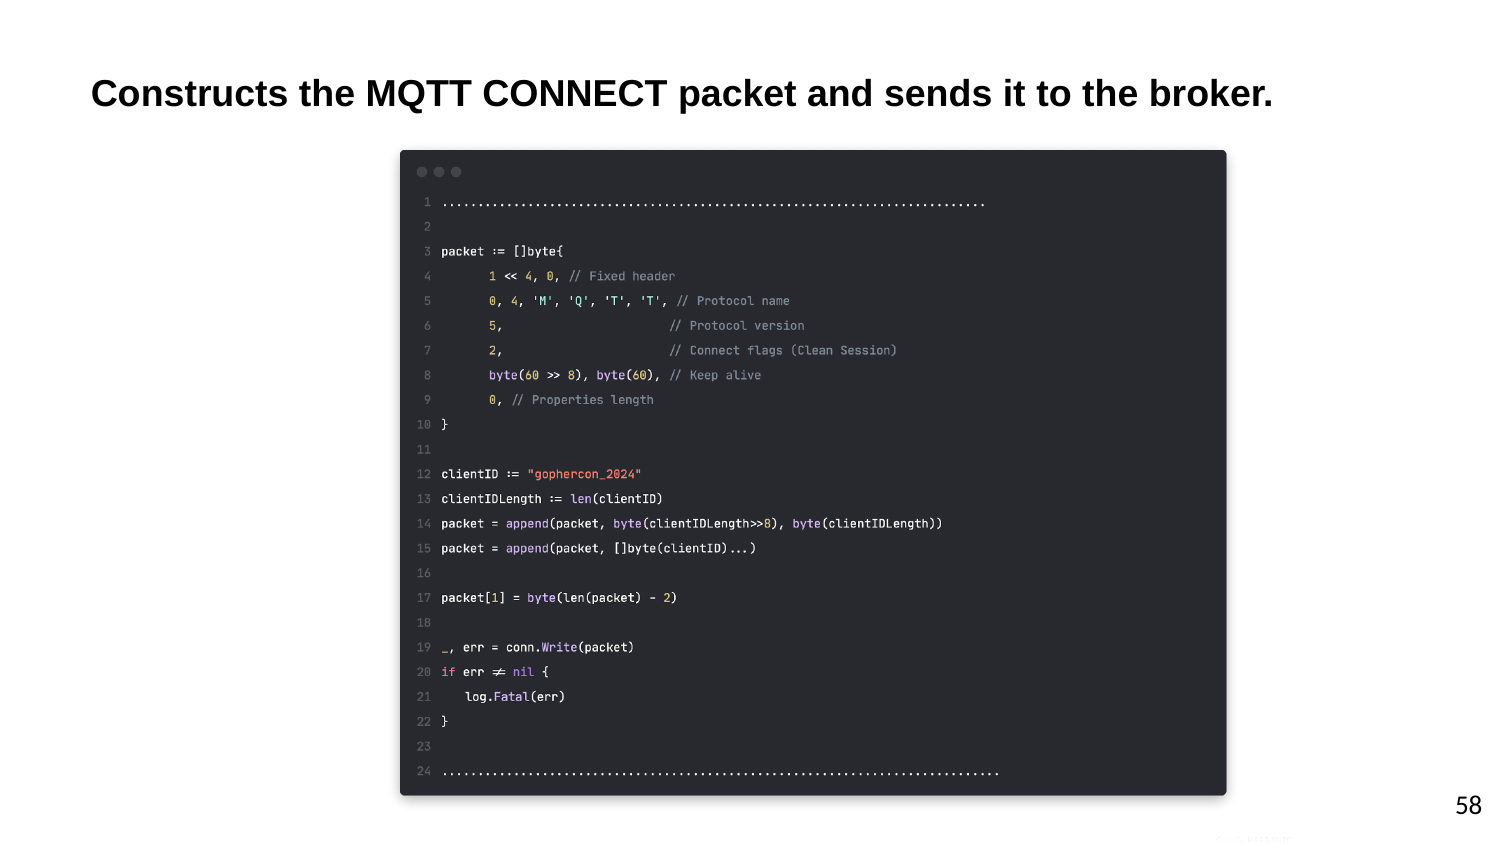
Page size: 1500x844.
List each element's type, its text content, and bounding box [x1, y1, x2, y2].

text_box Constructs the MQTT CONNECT packet and sends it to the broker. [90, 69, 1422, 113]
slide_number ‹#› [1440, 780, 1500, 830]
picture [327, 77, 1299, 844]
